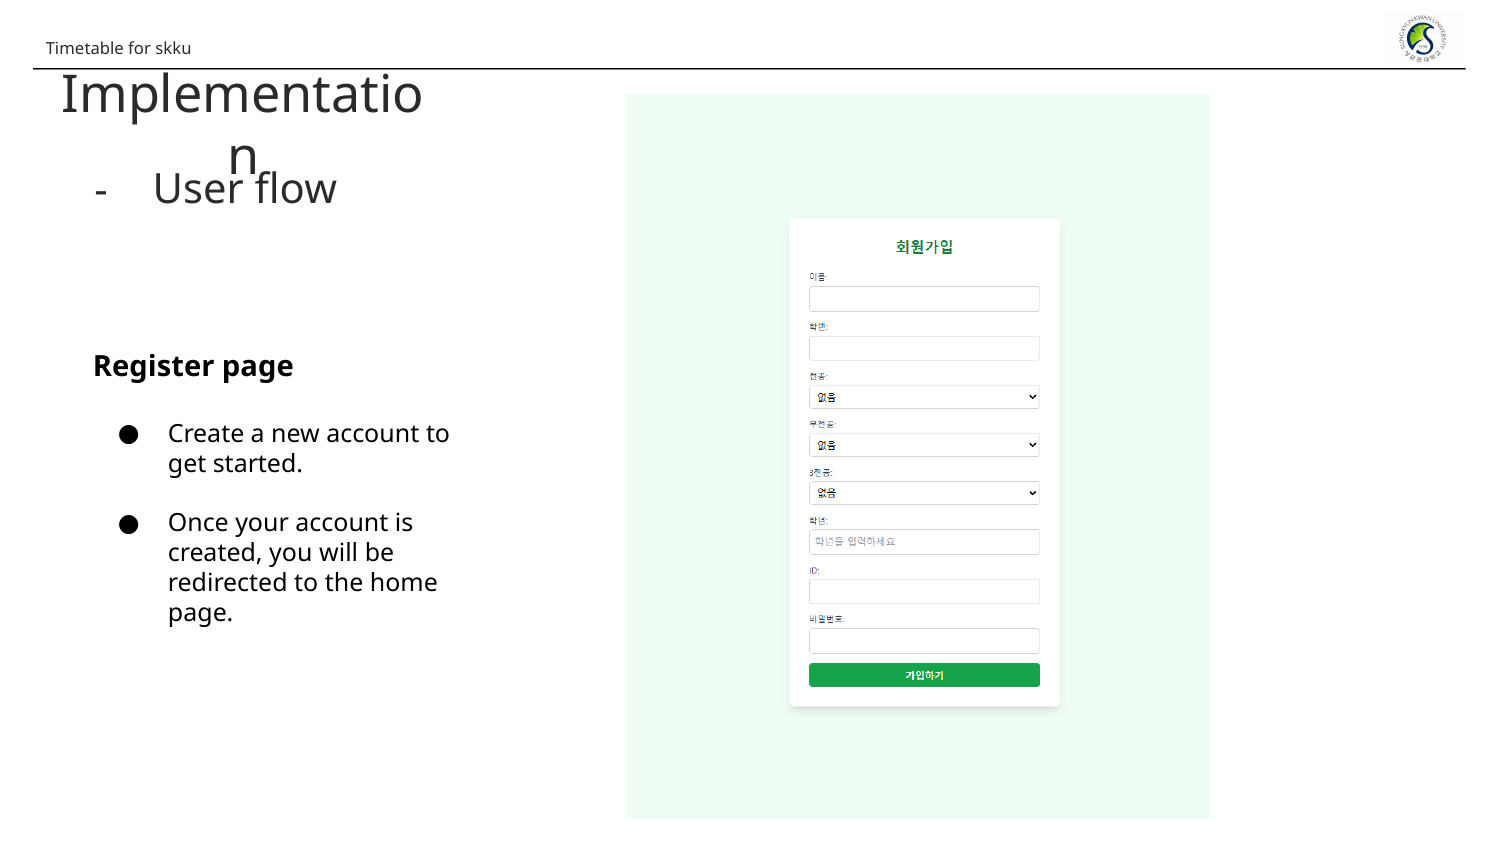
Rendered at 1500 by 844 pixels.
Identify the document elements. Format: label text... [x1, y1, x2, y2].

text_box Implementation [45, 80, 441, 187]
text_box User flow [77, 159, 342, 218]
picture [625, 94, 1210, 819]
picture [33, 11, 1466, 70]
text_box Register page Create a new account to get started. Once your account is created, you will be redirected to the home page. [77, 332, 478, 624]
text_box Timetable for skku [45, 35, 416, 59]
